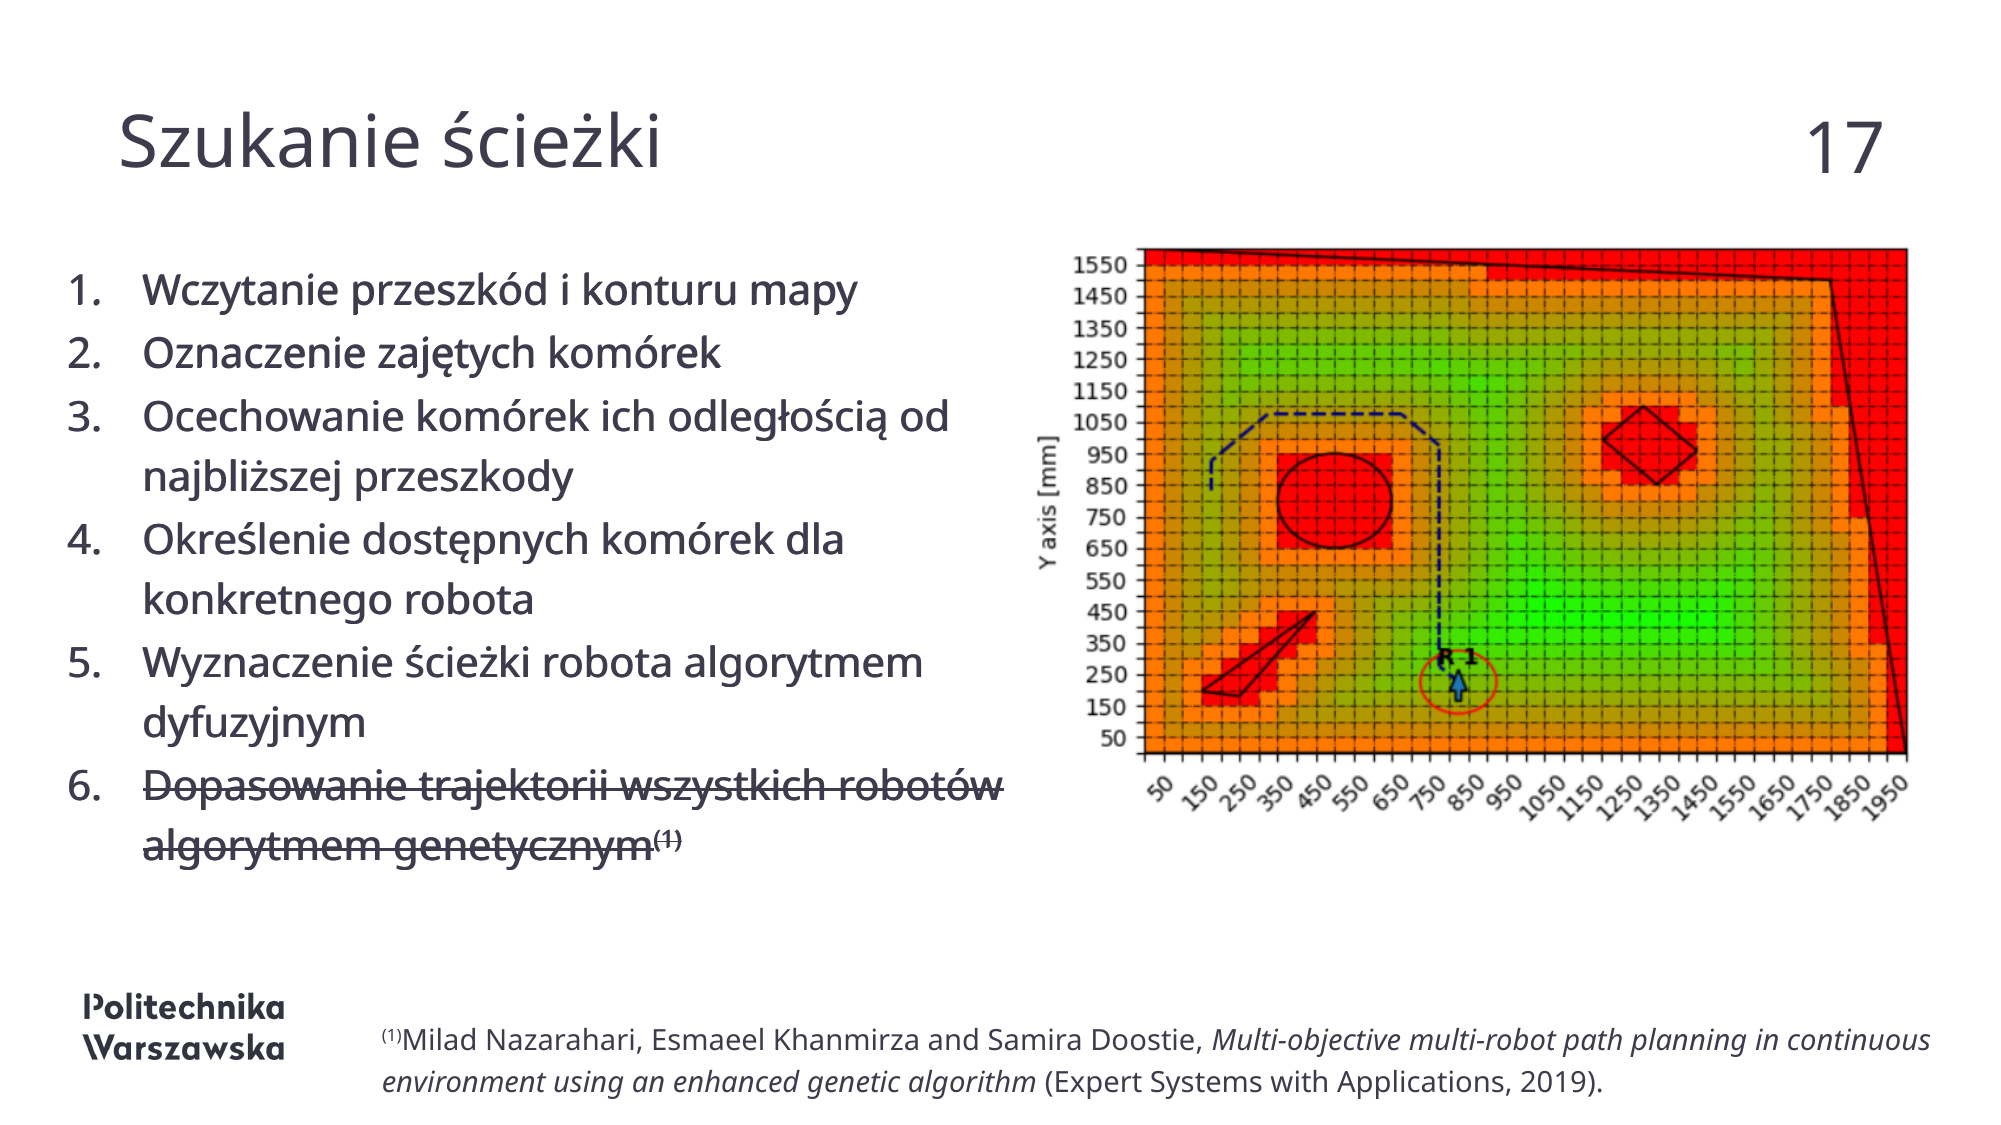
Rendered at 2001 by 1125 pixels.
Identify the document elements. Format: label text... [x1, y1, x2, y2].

list Szukanie ścieżki [103, 69, 1775, 207]
picture [82, 992, 284, 1060]
picture [1024, 207, 1993, 824]
text_box (1)Milad Nazarahari, Esmaeel Khanmirza and Samira Doostie, Multi-objective multi-robot path planning in continuous environment using an enhanced genetic algorithm (Expert Systems with Applications, 2019). [366, 1006, 2000, 1125]
text_box Wczytanie przeszkód i konturu mapy Oznaczenie zajętych komórek Ocechowanie komórek ich odległością od najbliższej przeszkody Określenie dostępnych komórek dla konkretnego robota Wyznaczenie ścieżki robota algorytmem dyfuzyjnym Dopasowanie trajektorii wszystkich robotów algorytmem genetycznym(1) [52, 192, 1026, 816]
